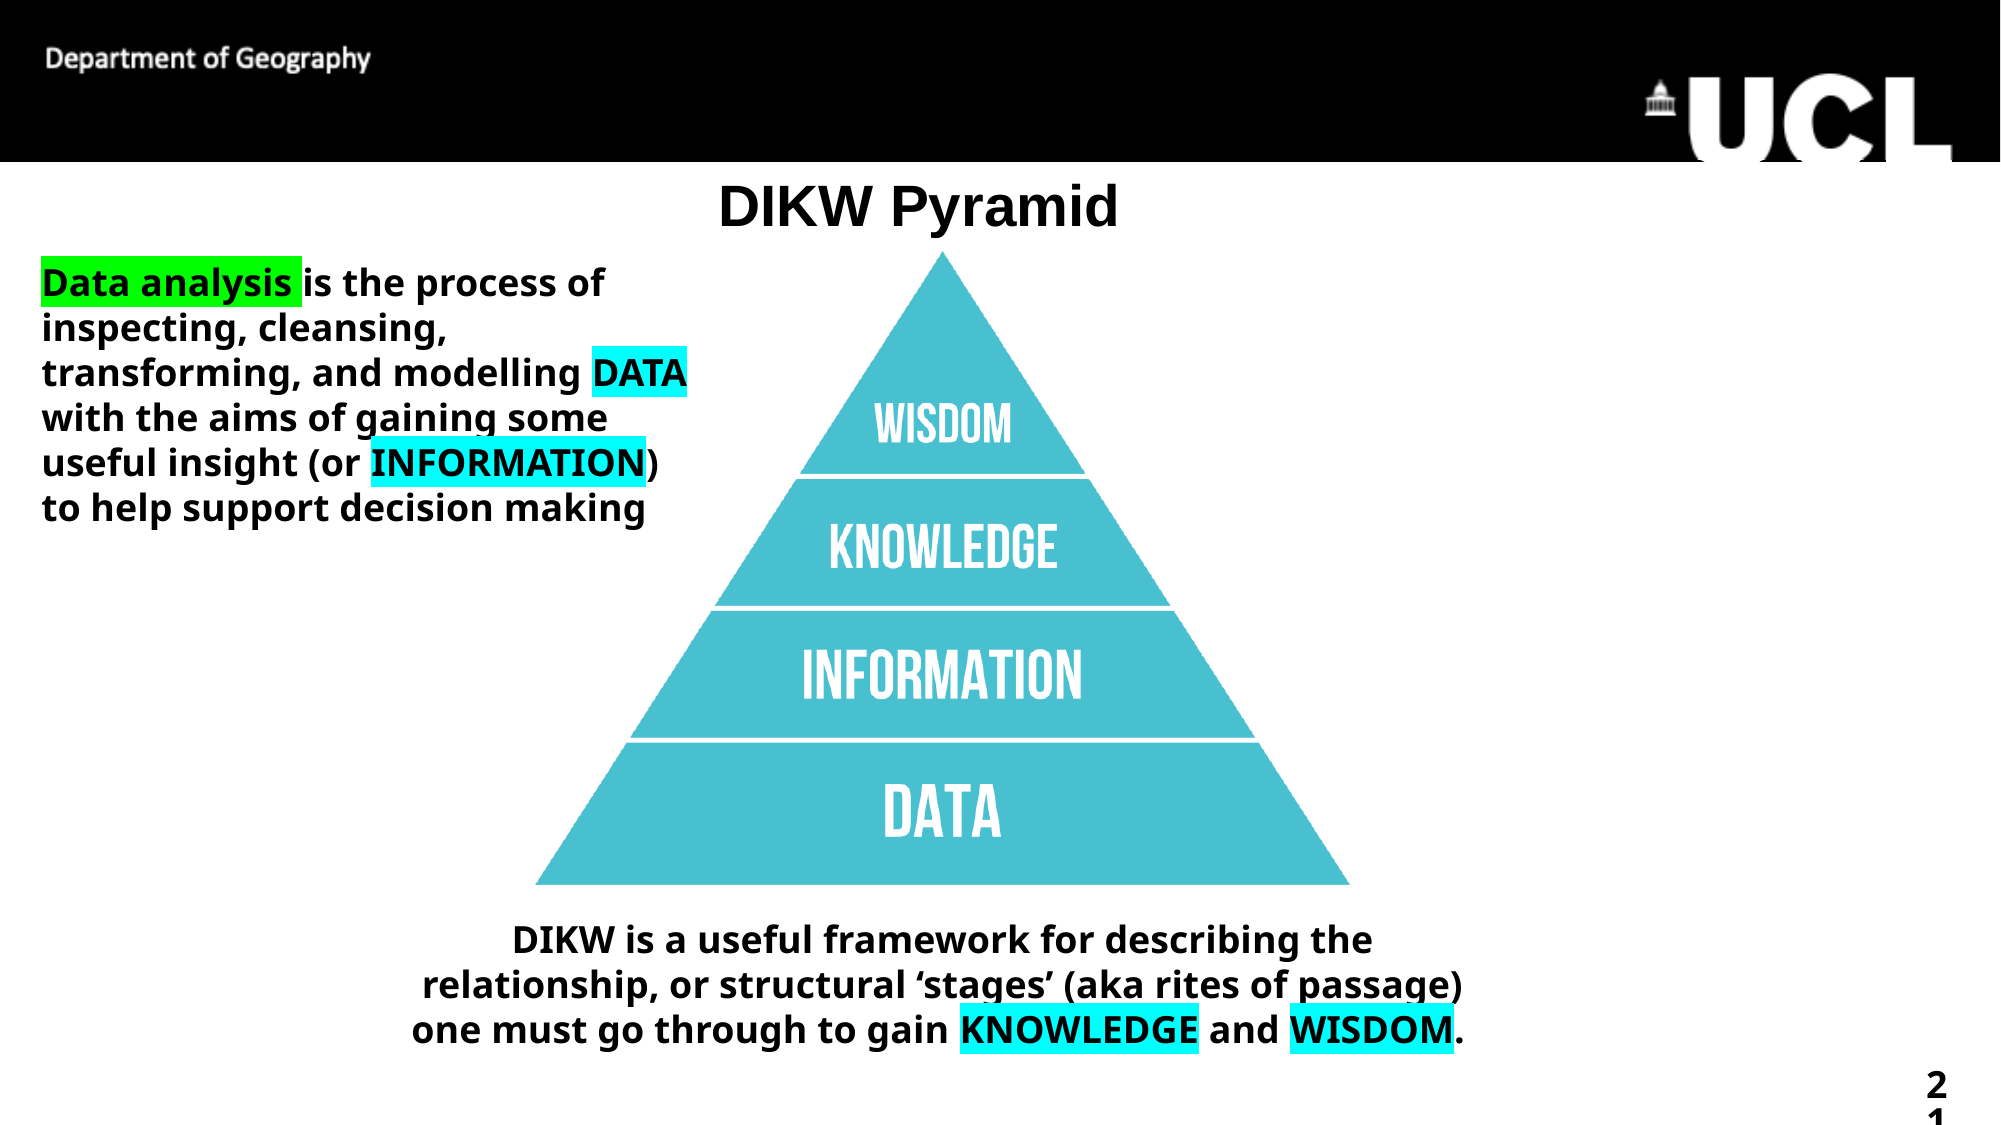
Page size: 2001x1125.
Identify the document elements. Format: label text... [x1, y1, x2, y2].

picture [535, 251, 1350, 886]
text_box Data analysis is the process of inspecting, cleansing, transforming, and modelling DATA with the aims of gaining some useful insight (or INFORMATION) to help support decision making [26, 251, 535, 536]
text_box DIKW is a useful framework for describing the relationship, or structural ‘stages’ (aka rites of passage) one must go through to gain KNOWLEDGE and WISDOM. [379, 908, 1507, 1058]
text_box 21 [1911, 1051, 1983, 1122]
text_box DIKW Pyramid [165, 168, 1674, 283]
picture [0, 0, 2000, 160]
